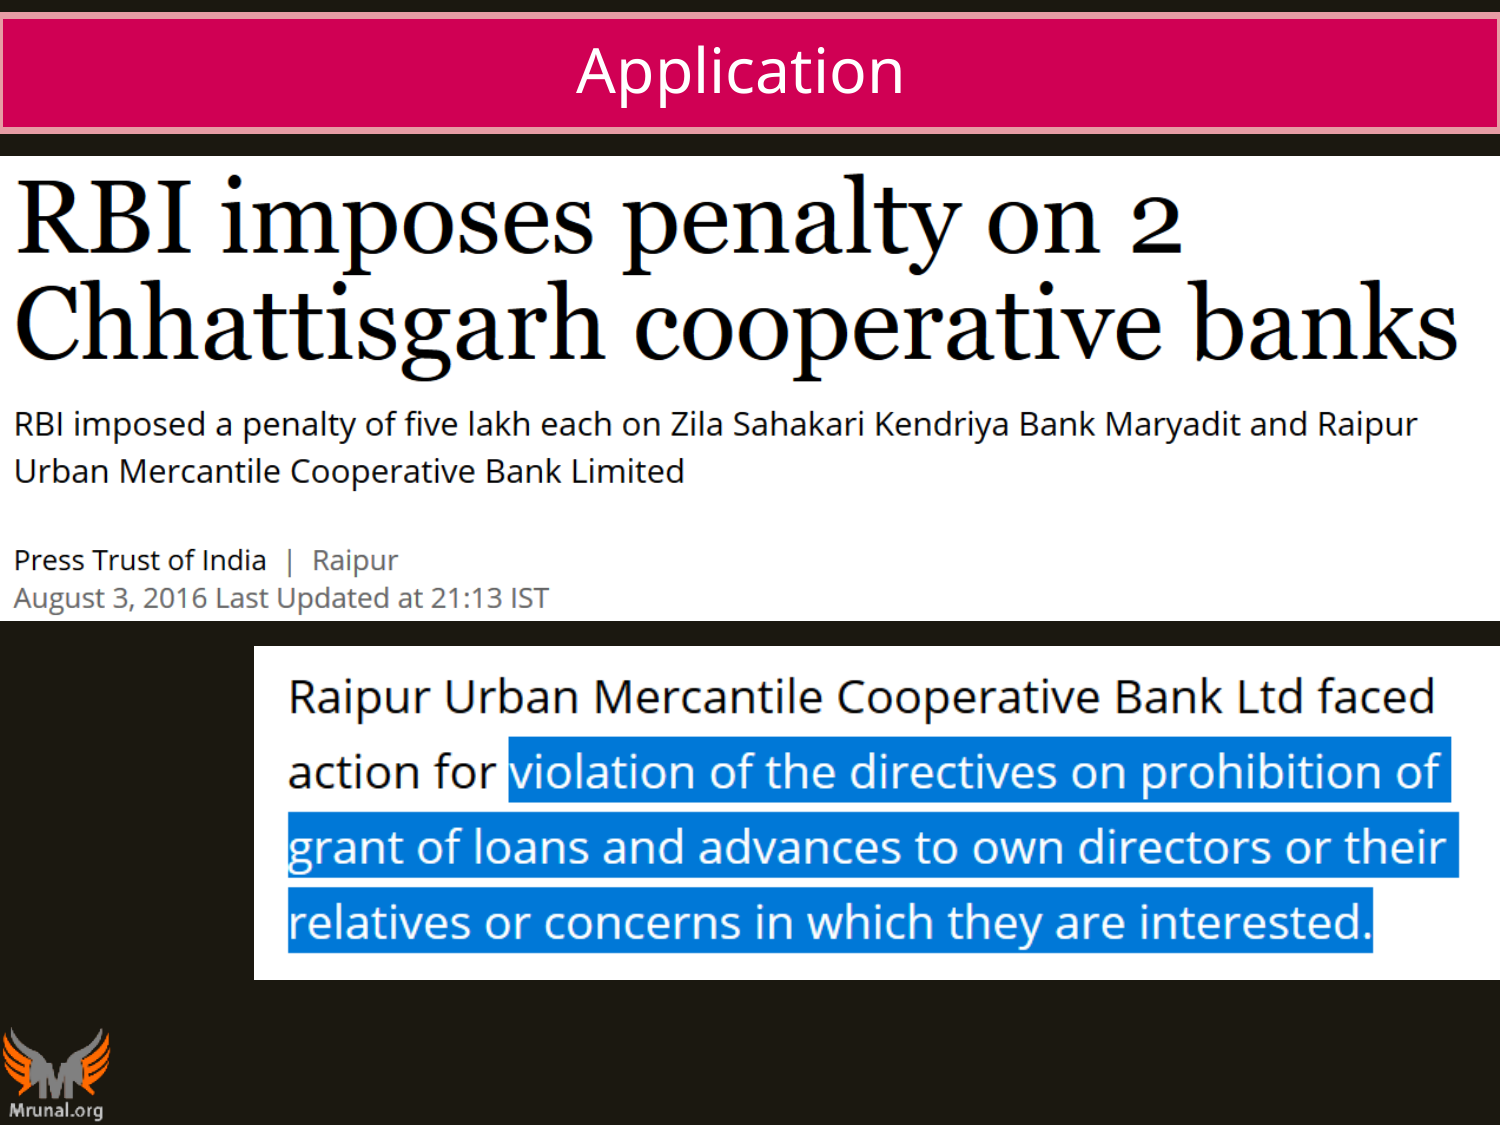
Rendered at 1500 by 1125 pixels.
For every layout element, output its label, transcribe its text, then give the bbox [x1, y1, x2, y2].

picture [254, 646, 1500, 980]
title Application [0, 12, 1500, 134]
picture [0, 156, 1500, 621]
picture [0, 1024, 114, 1125]
